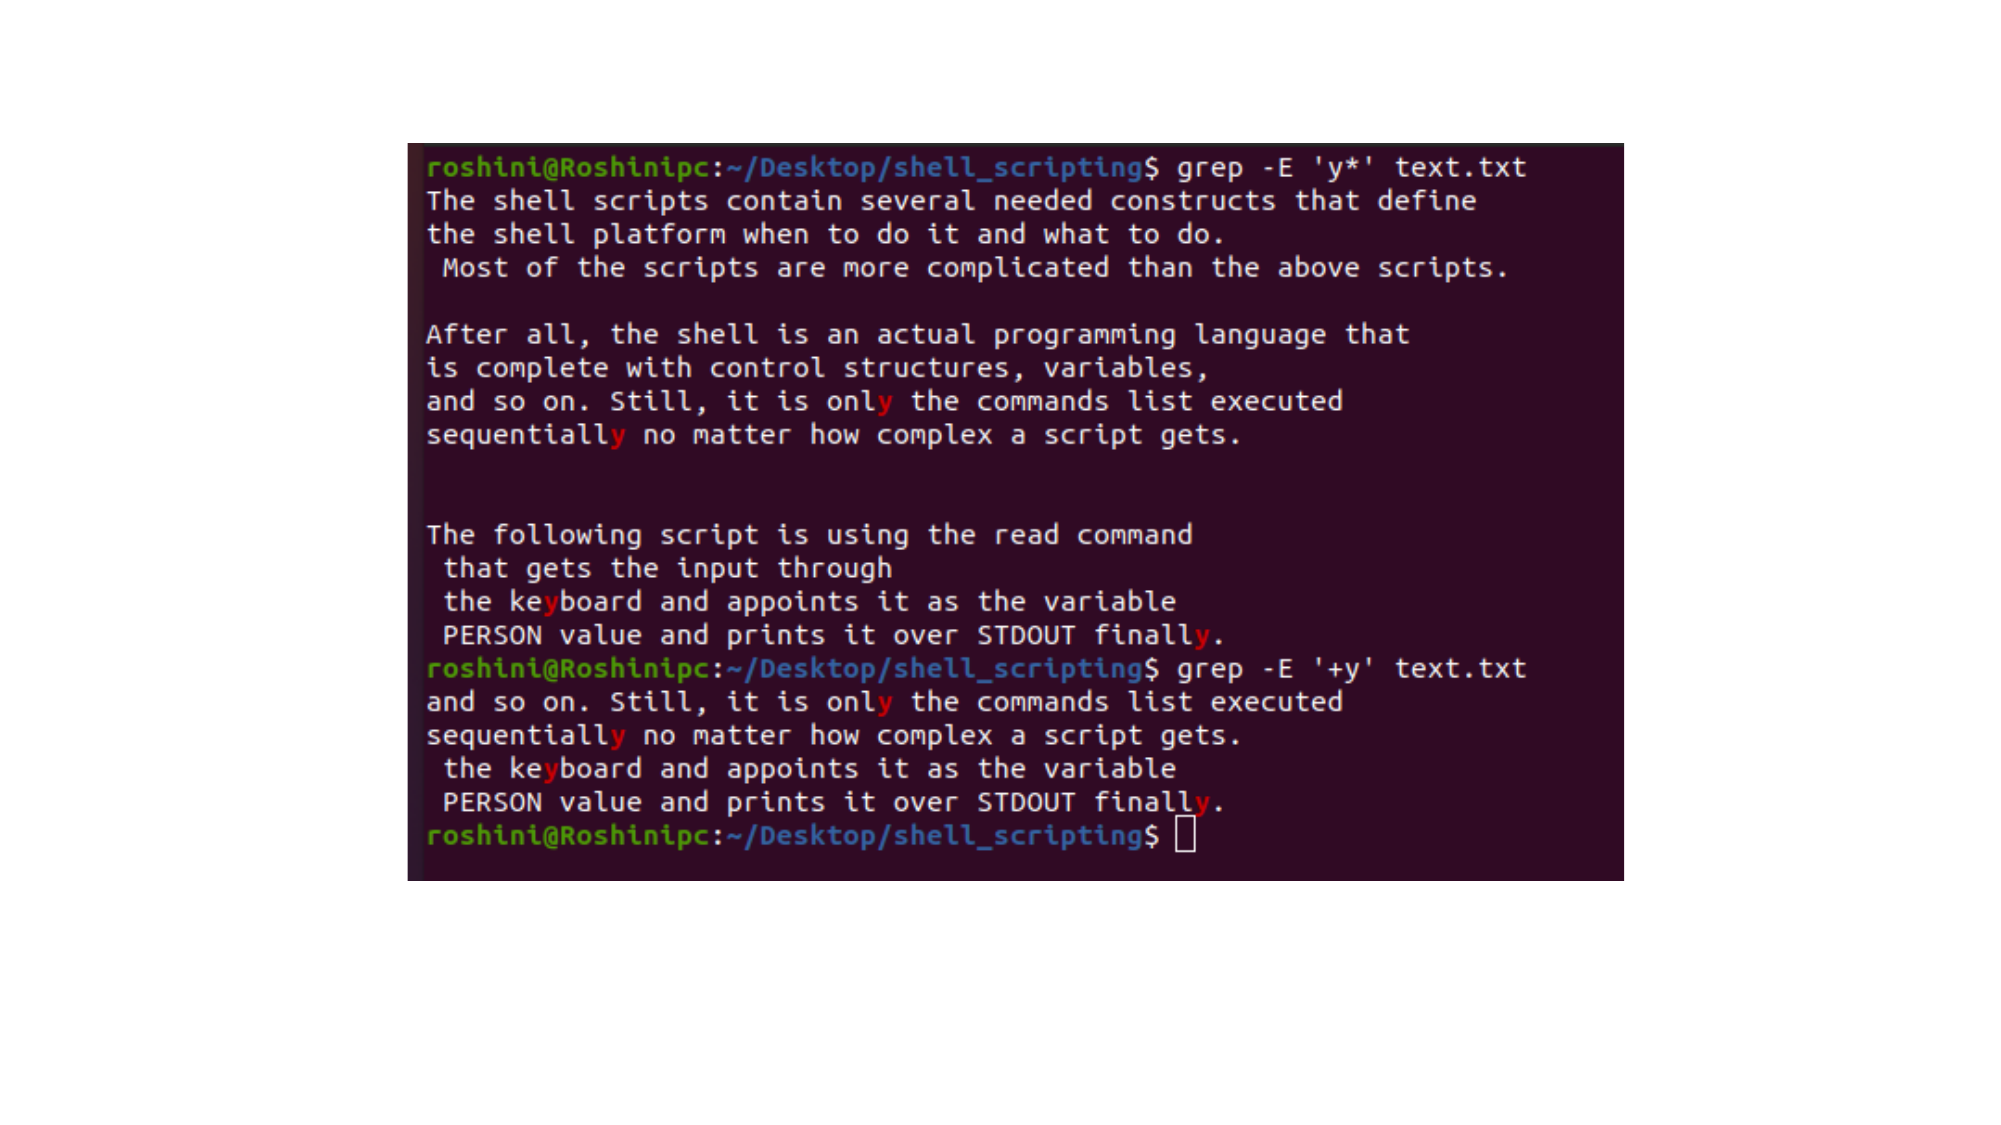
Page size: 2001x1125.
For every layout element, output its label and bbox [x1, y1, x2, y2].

picture [407, 143, 1625, 881]
